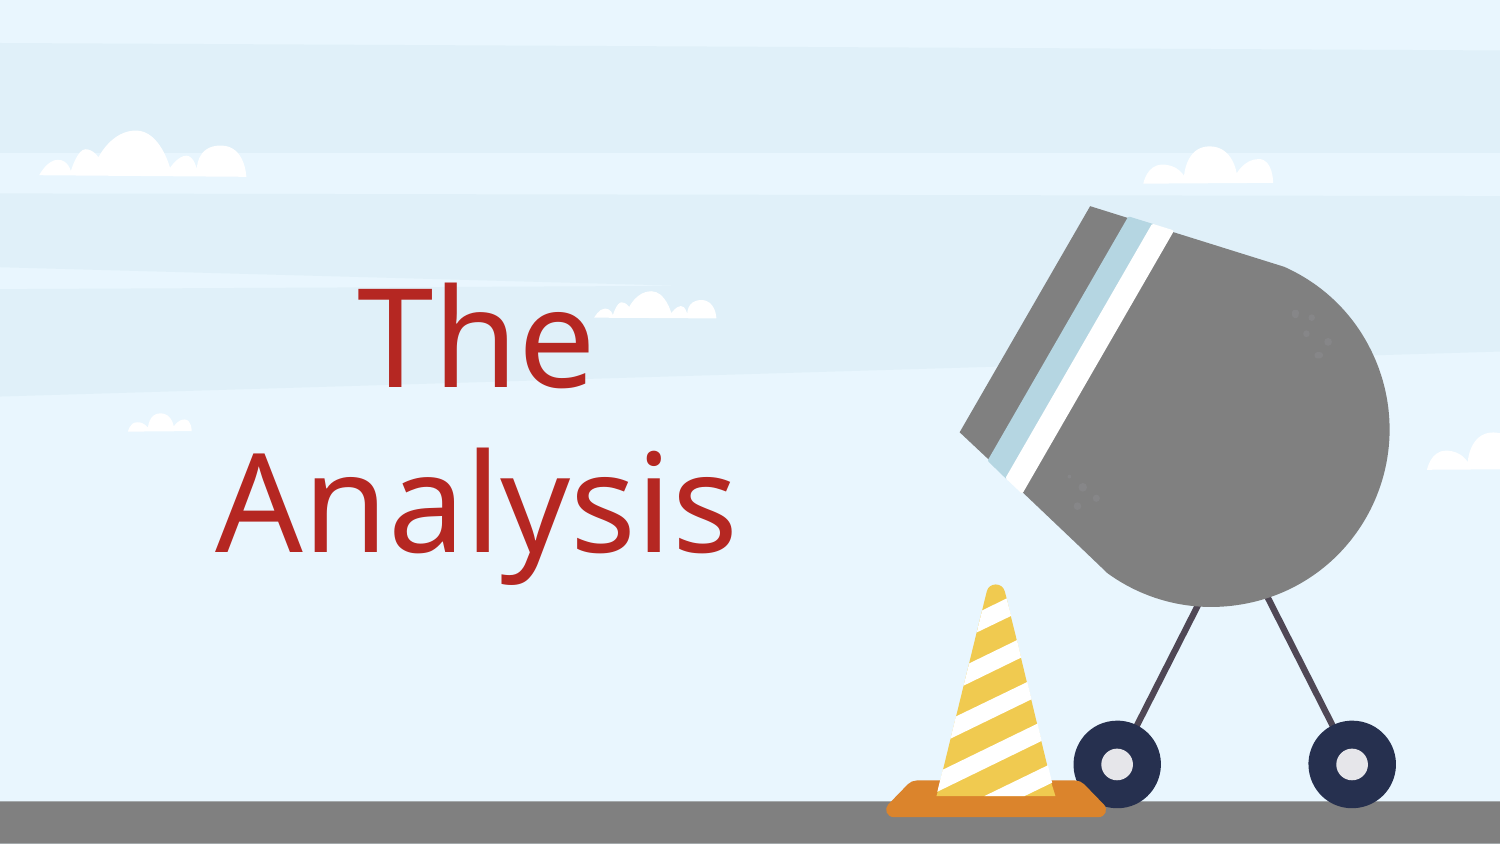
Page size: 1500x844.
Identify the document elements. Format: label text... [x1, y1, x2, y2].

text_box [883, 581, 1109, 818]
title The Analysis [115, 343, 839, 487]
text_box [959, 205, 1403, 809]
